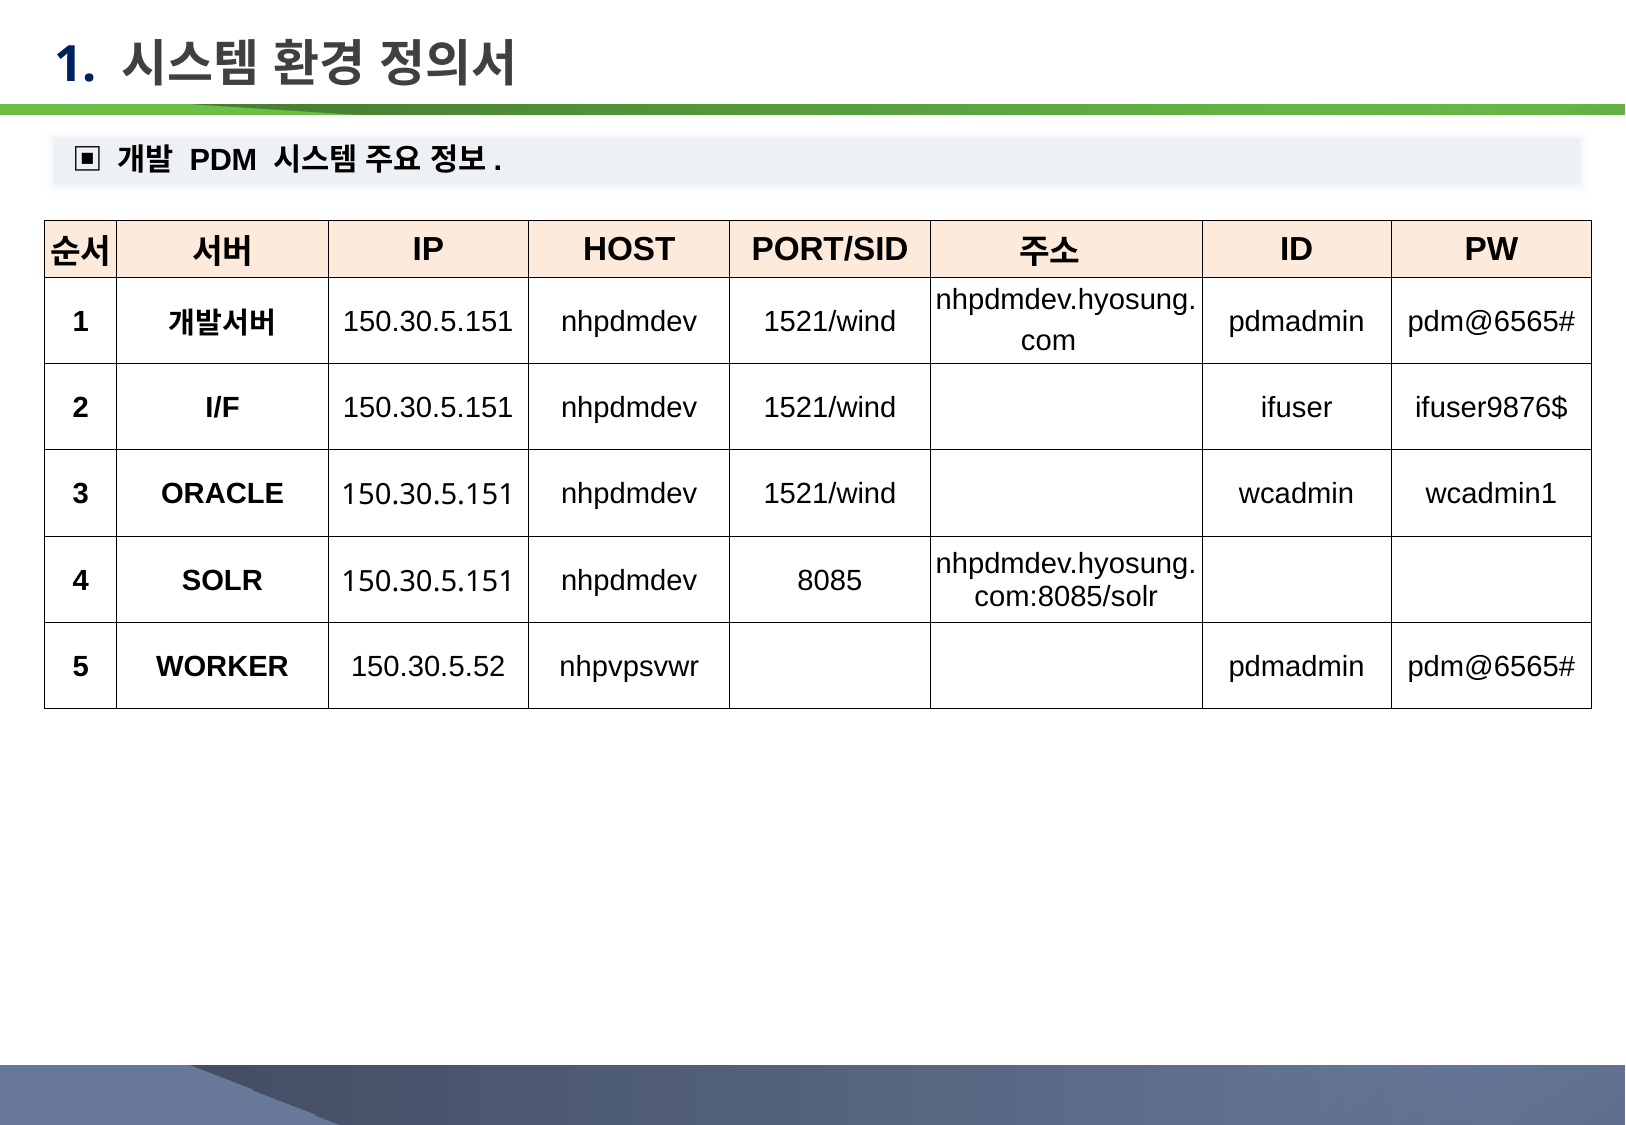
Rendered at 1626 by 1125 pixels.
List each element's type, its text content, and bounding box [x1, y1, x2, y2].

table_cell nhpdmdev [529, 278, 729, 363]
table_cell nhpvpsvwr [529, 623, 729, 708]
table_cell [931, 623, 1202, 708]
table_header 순서 [45, 221, 116, 277]
table_cell pdmadmin [1203, 623, 1391, 708]
text_box [52, 136, 1582, 186]
table_cell wcadmin [1203, 450, 1391, 536]
title 1. 시스템 환경 정의서 [54, 33, 1462, 91]
table_cell 3 [45, 450, 116, 536]
table_cell [730, 623, 930, 708]
table_cell [931, 450, 1202, 536]
table_cell SOLR [117, 537, 328, 622]
table_cell 5 [45, 623, 116, 708]
table_cell nhpdmdev [529, 364, 729, 449]
table_cell 150.30.5.52 [329, 623, 528, 708]
table_cell 4 [45, 537, 116, 622]
table_cell pdmadmin [1203, 278, 1391, 363]
table_cell nhpdmdev.hyosung.com:8085/solr [931, 537, 1202, 622]
table_cell 150.30.5.151 [329, 450, 528, 536]
picture [0, 104, 1625, 115]
table_cell 1 [45, 278, 116, 363]
table_header HOST [529, 221, 729, 277]
table_header 주소 [931, 221, 1202, 277]
table_cell 8085 [730, 537, 930, 622]
table_cell 150.30.5.151 [329, 278, 528, 363]
text_box ▣ 개발 PDM 시스템 주요 정보. [72, 140, 1593, 185]
table_cell [1392, 537, 1591, 622]
table_cell I/F [117, 364, 328, 449]
table_cell ifuser [1203, 364, 1391, 449]
table_cell ORACLE [117, 450, 328, 536]
table_cell wcadmin1 [1392, 450, 1591, 536]
table_cell 1521/wind [730, 364, 930, 449]
table_header IP [329, 221, 528, 277]
table_cell pdm@6565# [1392, 623, 1591, 708]
table_header 서버 [117, 221, 328, 277]
table_cell nhpdmdev [529, 450, 729, 536]
table_cell pdm@6565# [1392, 278, 1591, 363]
table_header PW [1392, 221, 1591, 277]
table_cell 1521/wind [730, 450, 930, 536]
table_cell 1521/wind [730, 278, 930, 363]
table_cell ifuser9876$ [1392, 364, 1591, 449]
table_cell nhpdmdev.hyosung.com [931, 278, 1202, 363]
table_cell [1203, 537, 1391, 622]
table_header PORT/SID [730, 221, 930, 277]
table_cell WORKER [117, 623, 328, 708]
table_cell 150.30.5.151 [329, 537, 528, 622]
table_cell 150.30.5.151 [329, 364, 528, 449]
table_cell 개발서버 [117, 278, 328, 363]
table_cell [931, 364, 1202, 449]
table_cell 2 [45, 364, 116, 449]
table_cell nhpdmdev [529, 537, 729, 622]
table_header ID [1203, 221, 1391, 277]
